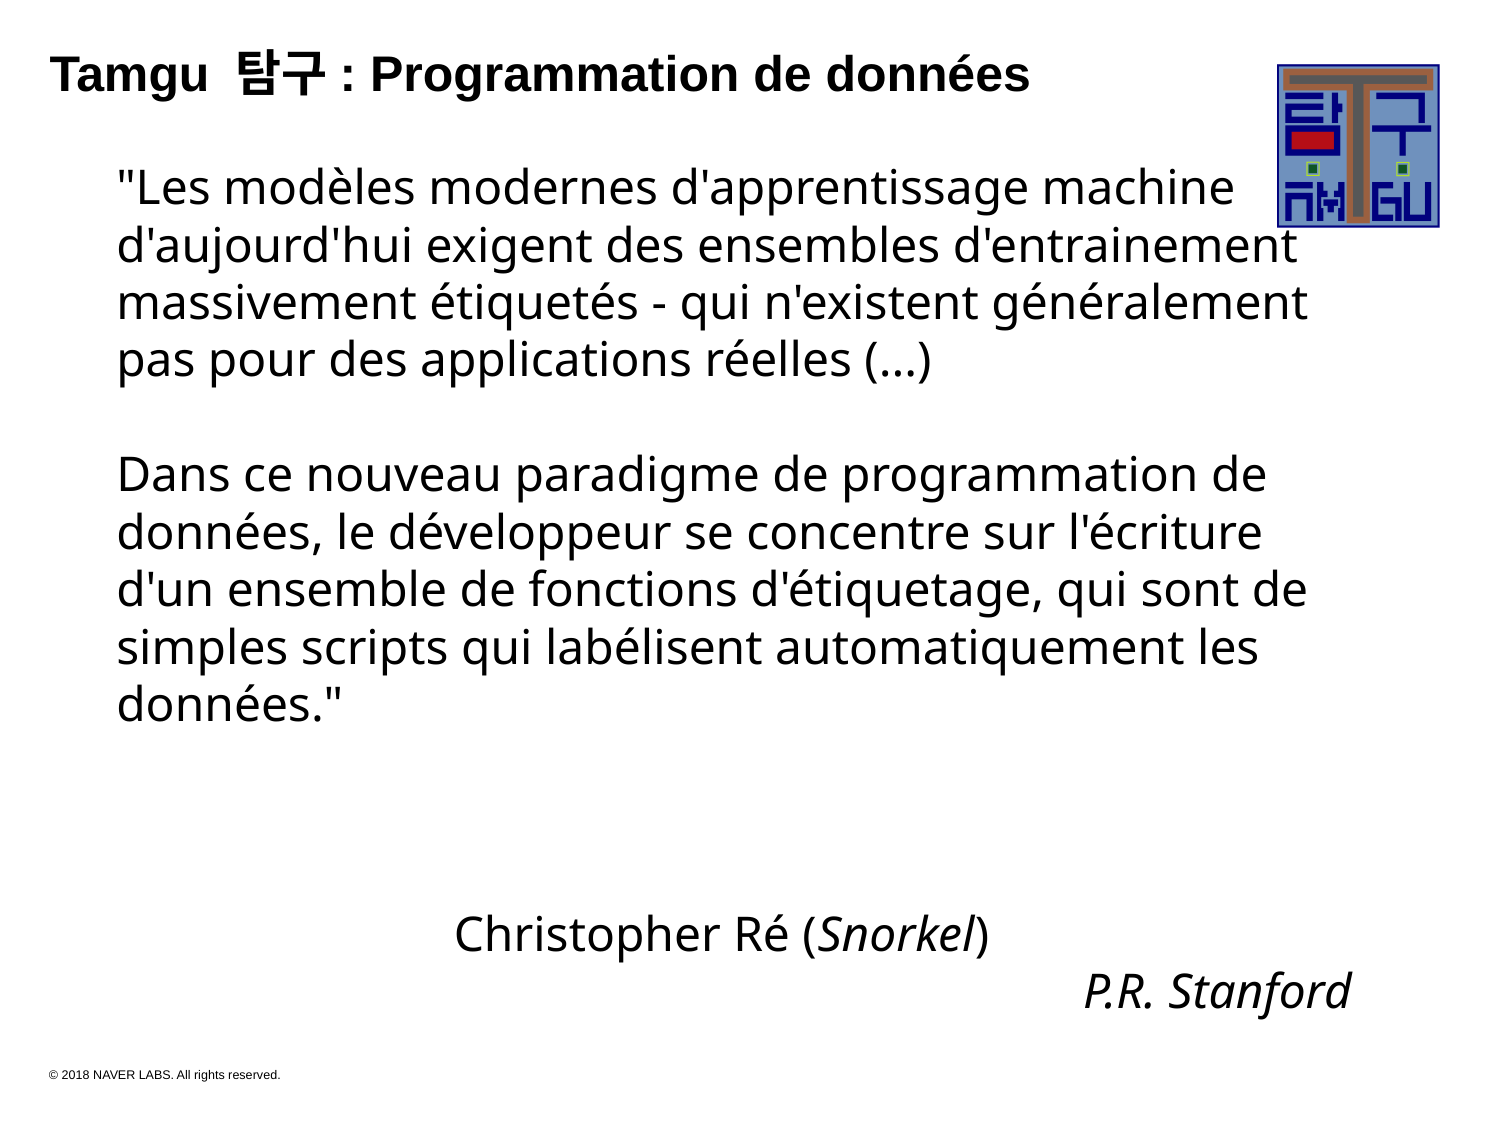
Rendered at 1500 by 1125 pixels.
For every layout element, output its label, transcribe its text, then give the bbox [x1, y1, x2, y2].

text_box Tamgu 탐구: Programmation de données [45, 37, 1096, 107]
text_box "Les modèles modernes d'apprentissage machine d'aujourd'hui exigent des ensembles d'entrainement massivement étiquetés - qui n'existent généralement pas pour des applications réelles (...) Dans ce nouveau paradigme de programmation de données, le développeur se concentre sur l'écriture d'un ensemble de fonctions d'étiquetage, qui sont de simples scripts qui labélisent automatiquement les données." Christopher Ré (Snorkel) P.R. Stanford [109, 150, 1359, 1025]
picture [1276, 64, 1440, 228]
